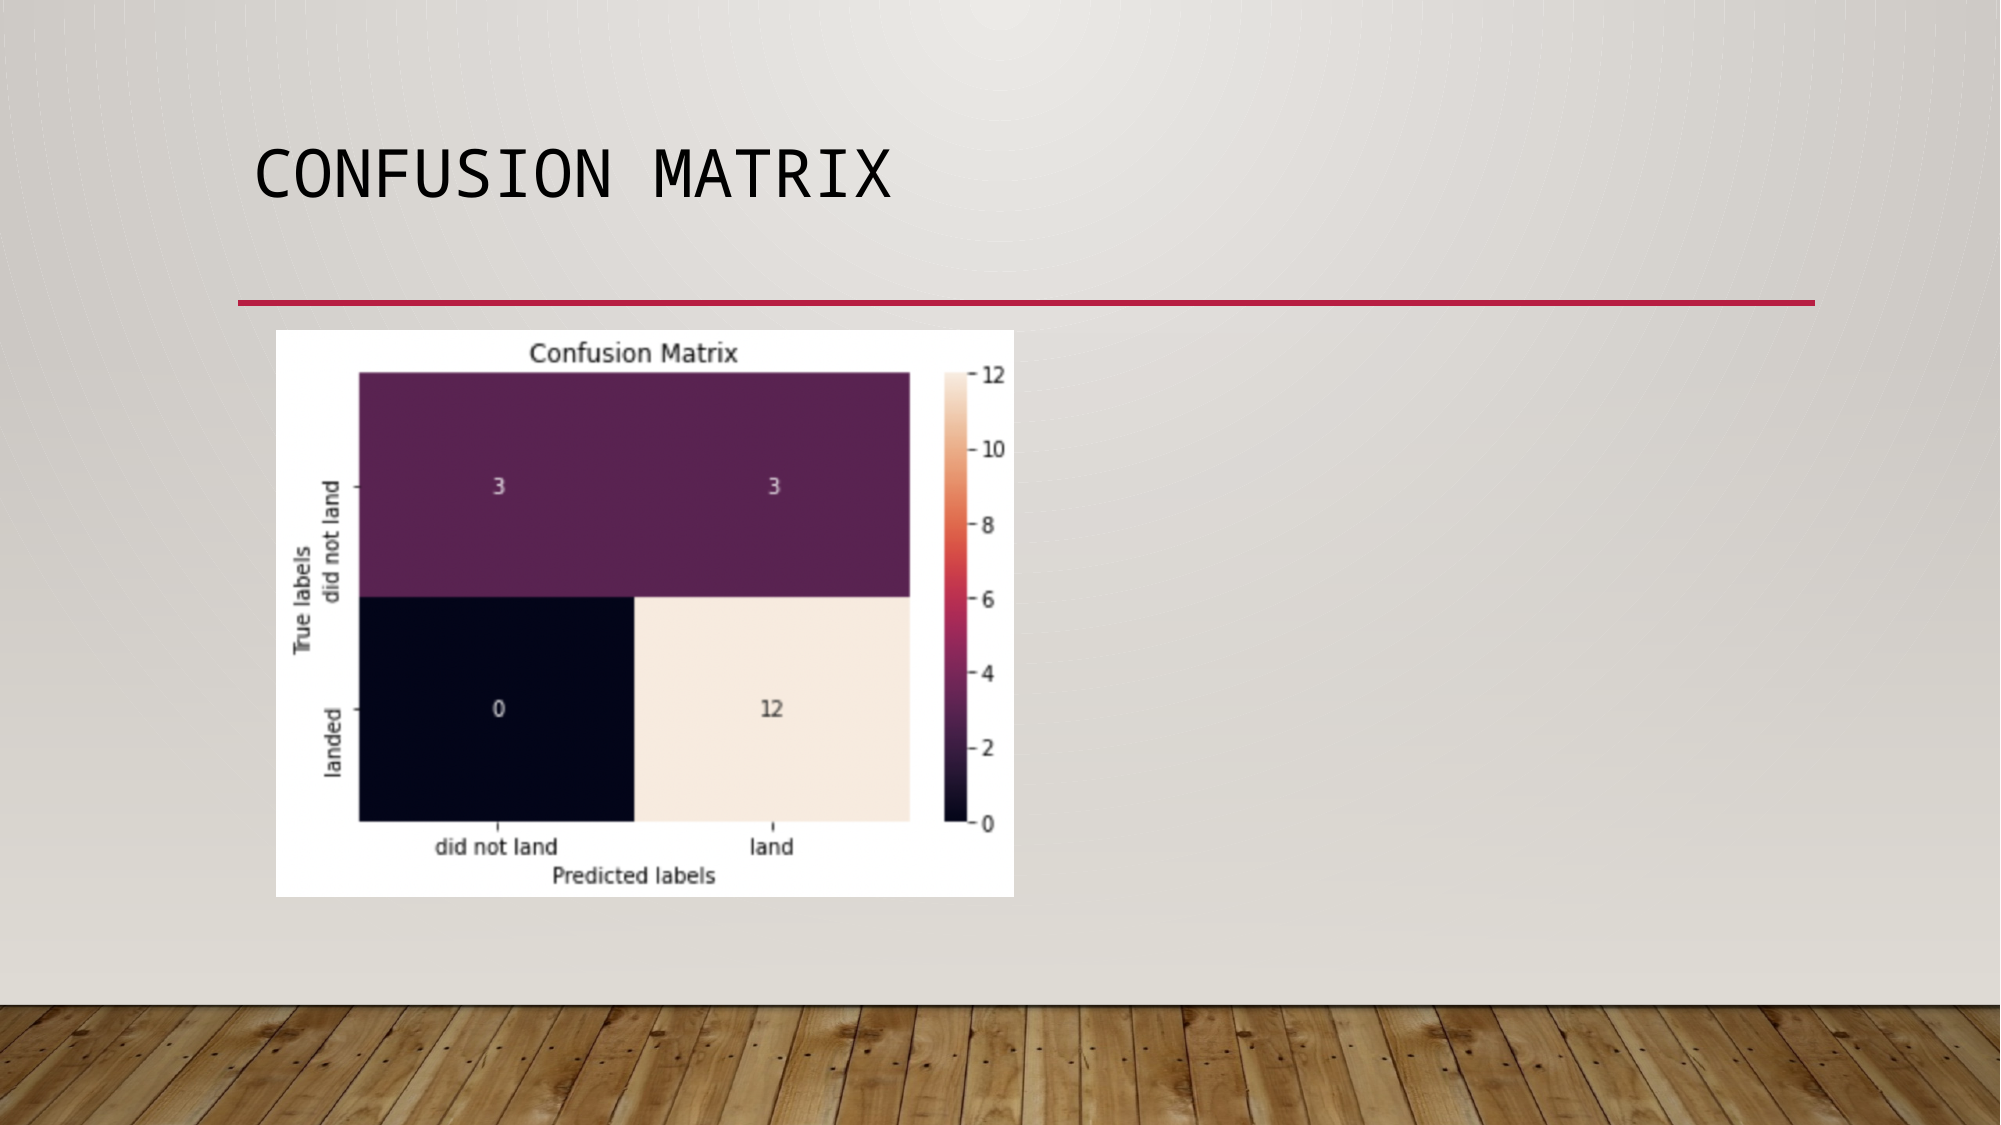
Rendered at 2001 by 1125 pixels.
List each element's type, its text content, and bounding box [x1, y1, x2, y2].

picture [0, 1005, 2000, 1125]
title Confusion Matrix [238, 131, 1814, 305]
picture [275, 330, 1014, 897]
